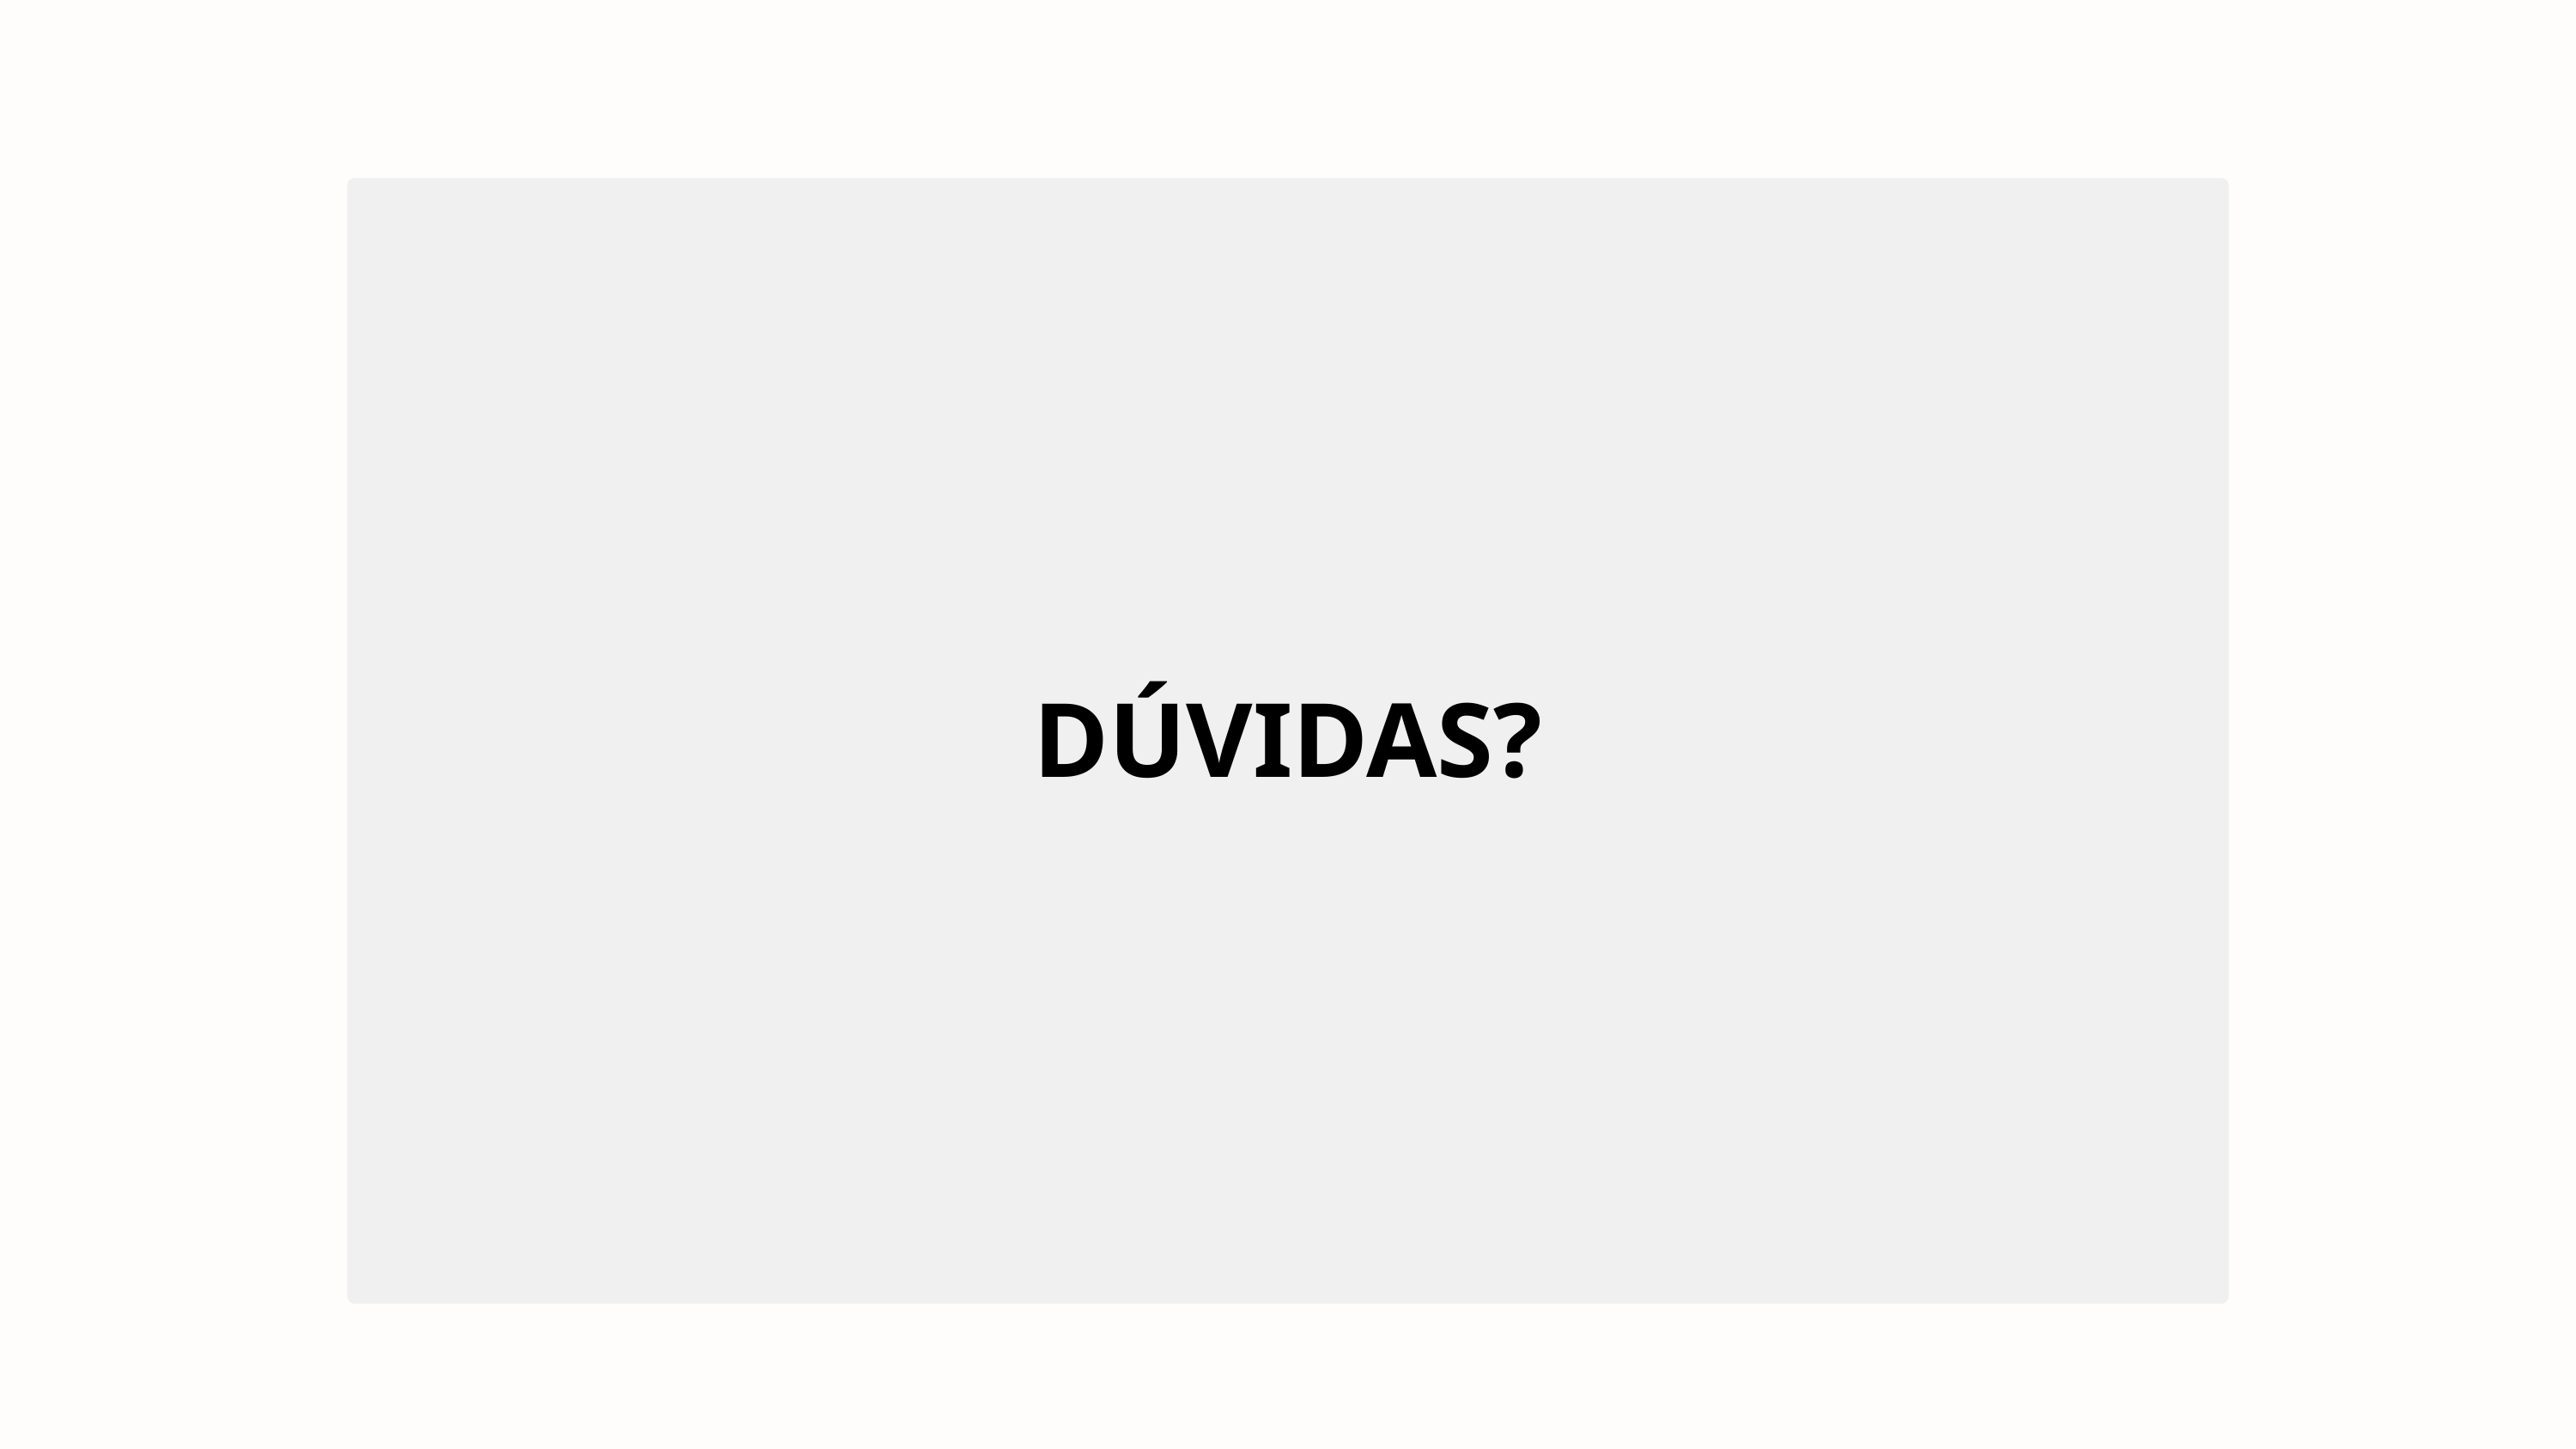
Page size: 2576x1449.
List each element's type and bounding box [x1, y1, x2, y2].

text_box [347, 157, 2229, 1304]
